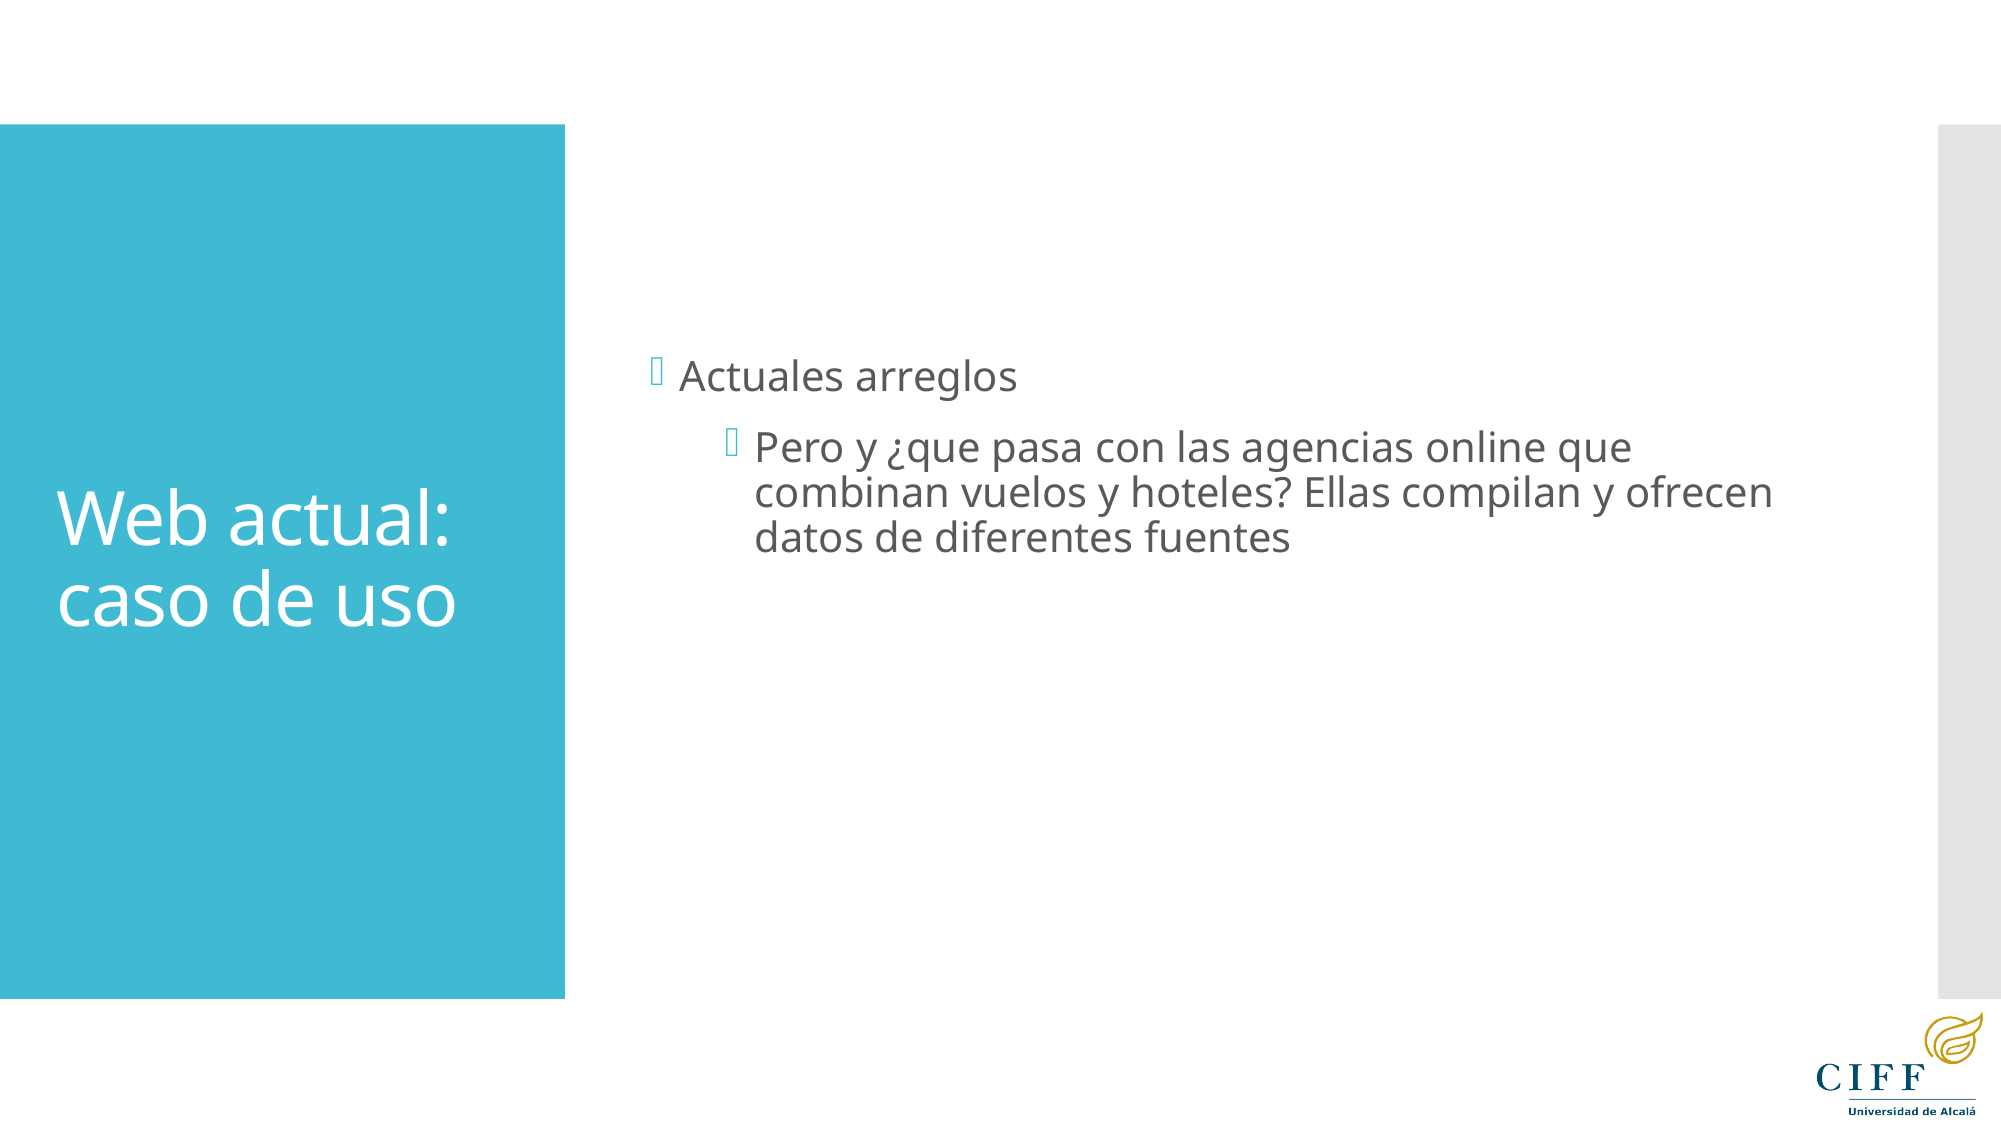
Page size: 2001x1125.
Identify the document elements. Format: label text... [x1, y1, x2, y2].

list Actuales arreglos Pero y ¿que pasa con las agencias online que combinan vuelos y hoteles? Ellas compilan y ofrecen datos de diferentes fuentes [634, 141, 1835, 991]
title Web actual: caso de uso [41, 184, 525, 940]
picture [1788, 990, 2000, 1125]
